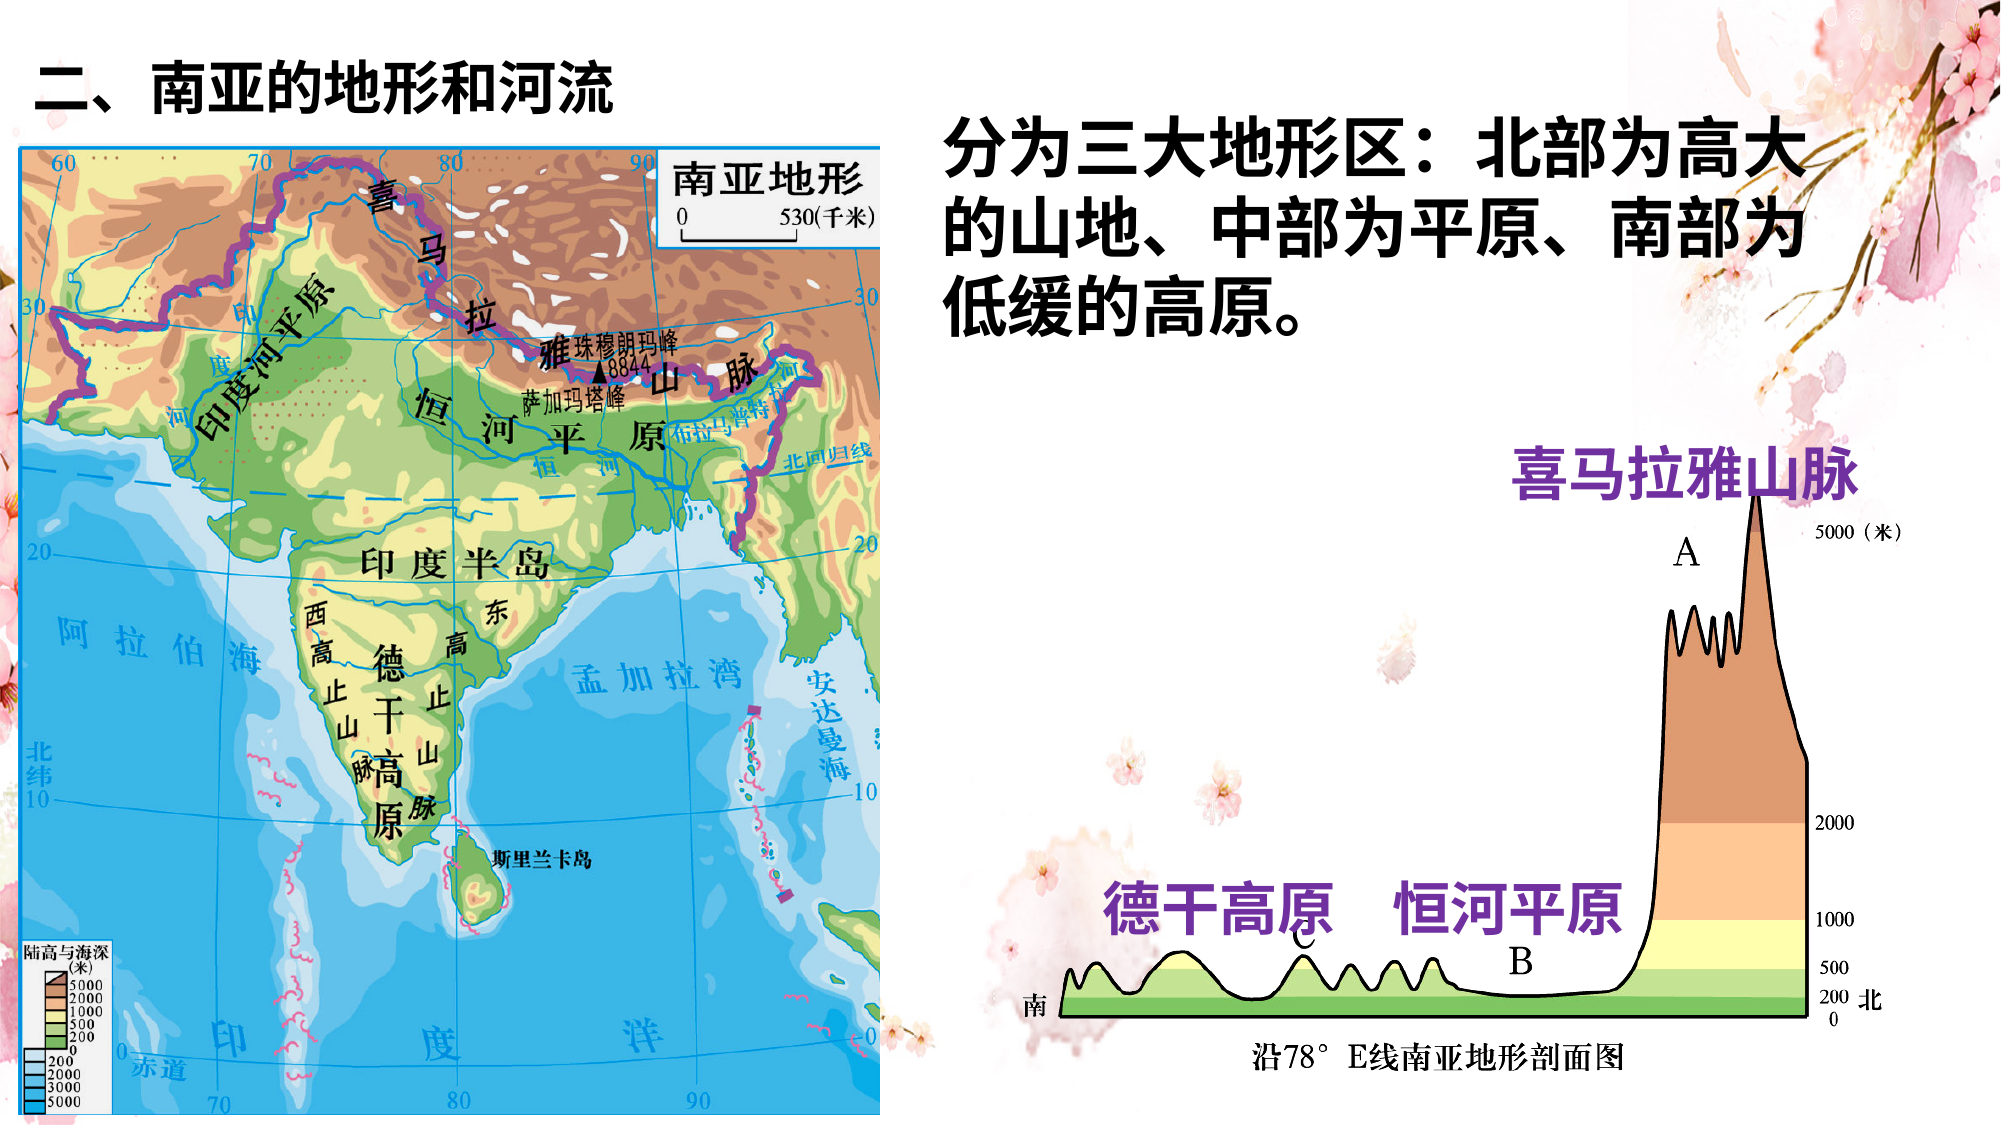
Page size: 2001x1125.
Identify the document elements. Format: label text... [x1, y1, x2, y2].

text_box 分为三大地形区：北部为高大的山地、中部为平原、南部为低缓的高原。 [926, 97, 1883, 353]
text_box 二、南亚的地形和河流 [17, 43, 810, 129]
picture [0, 0, 2001, 1125]
